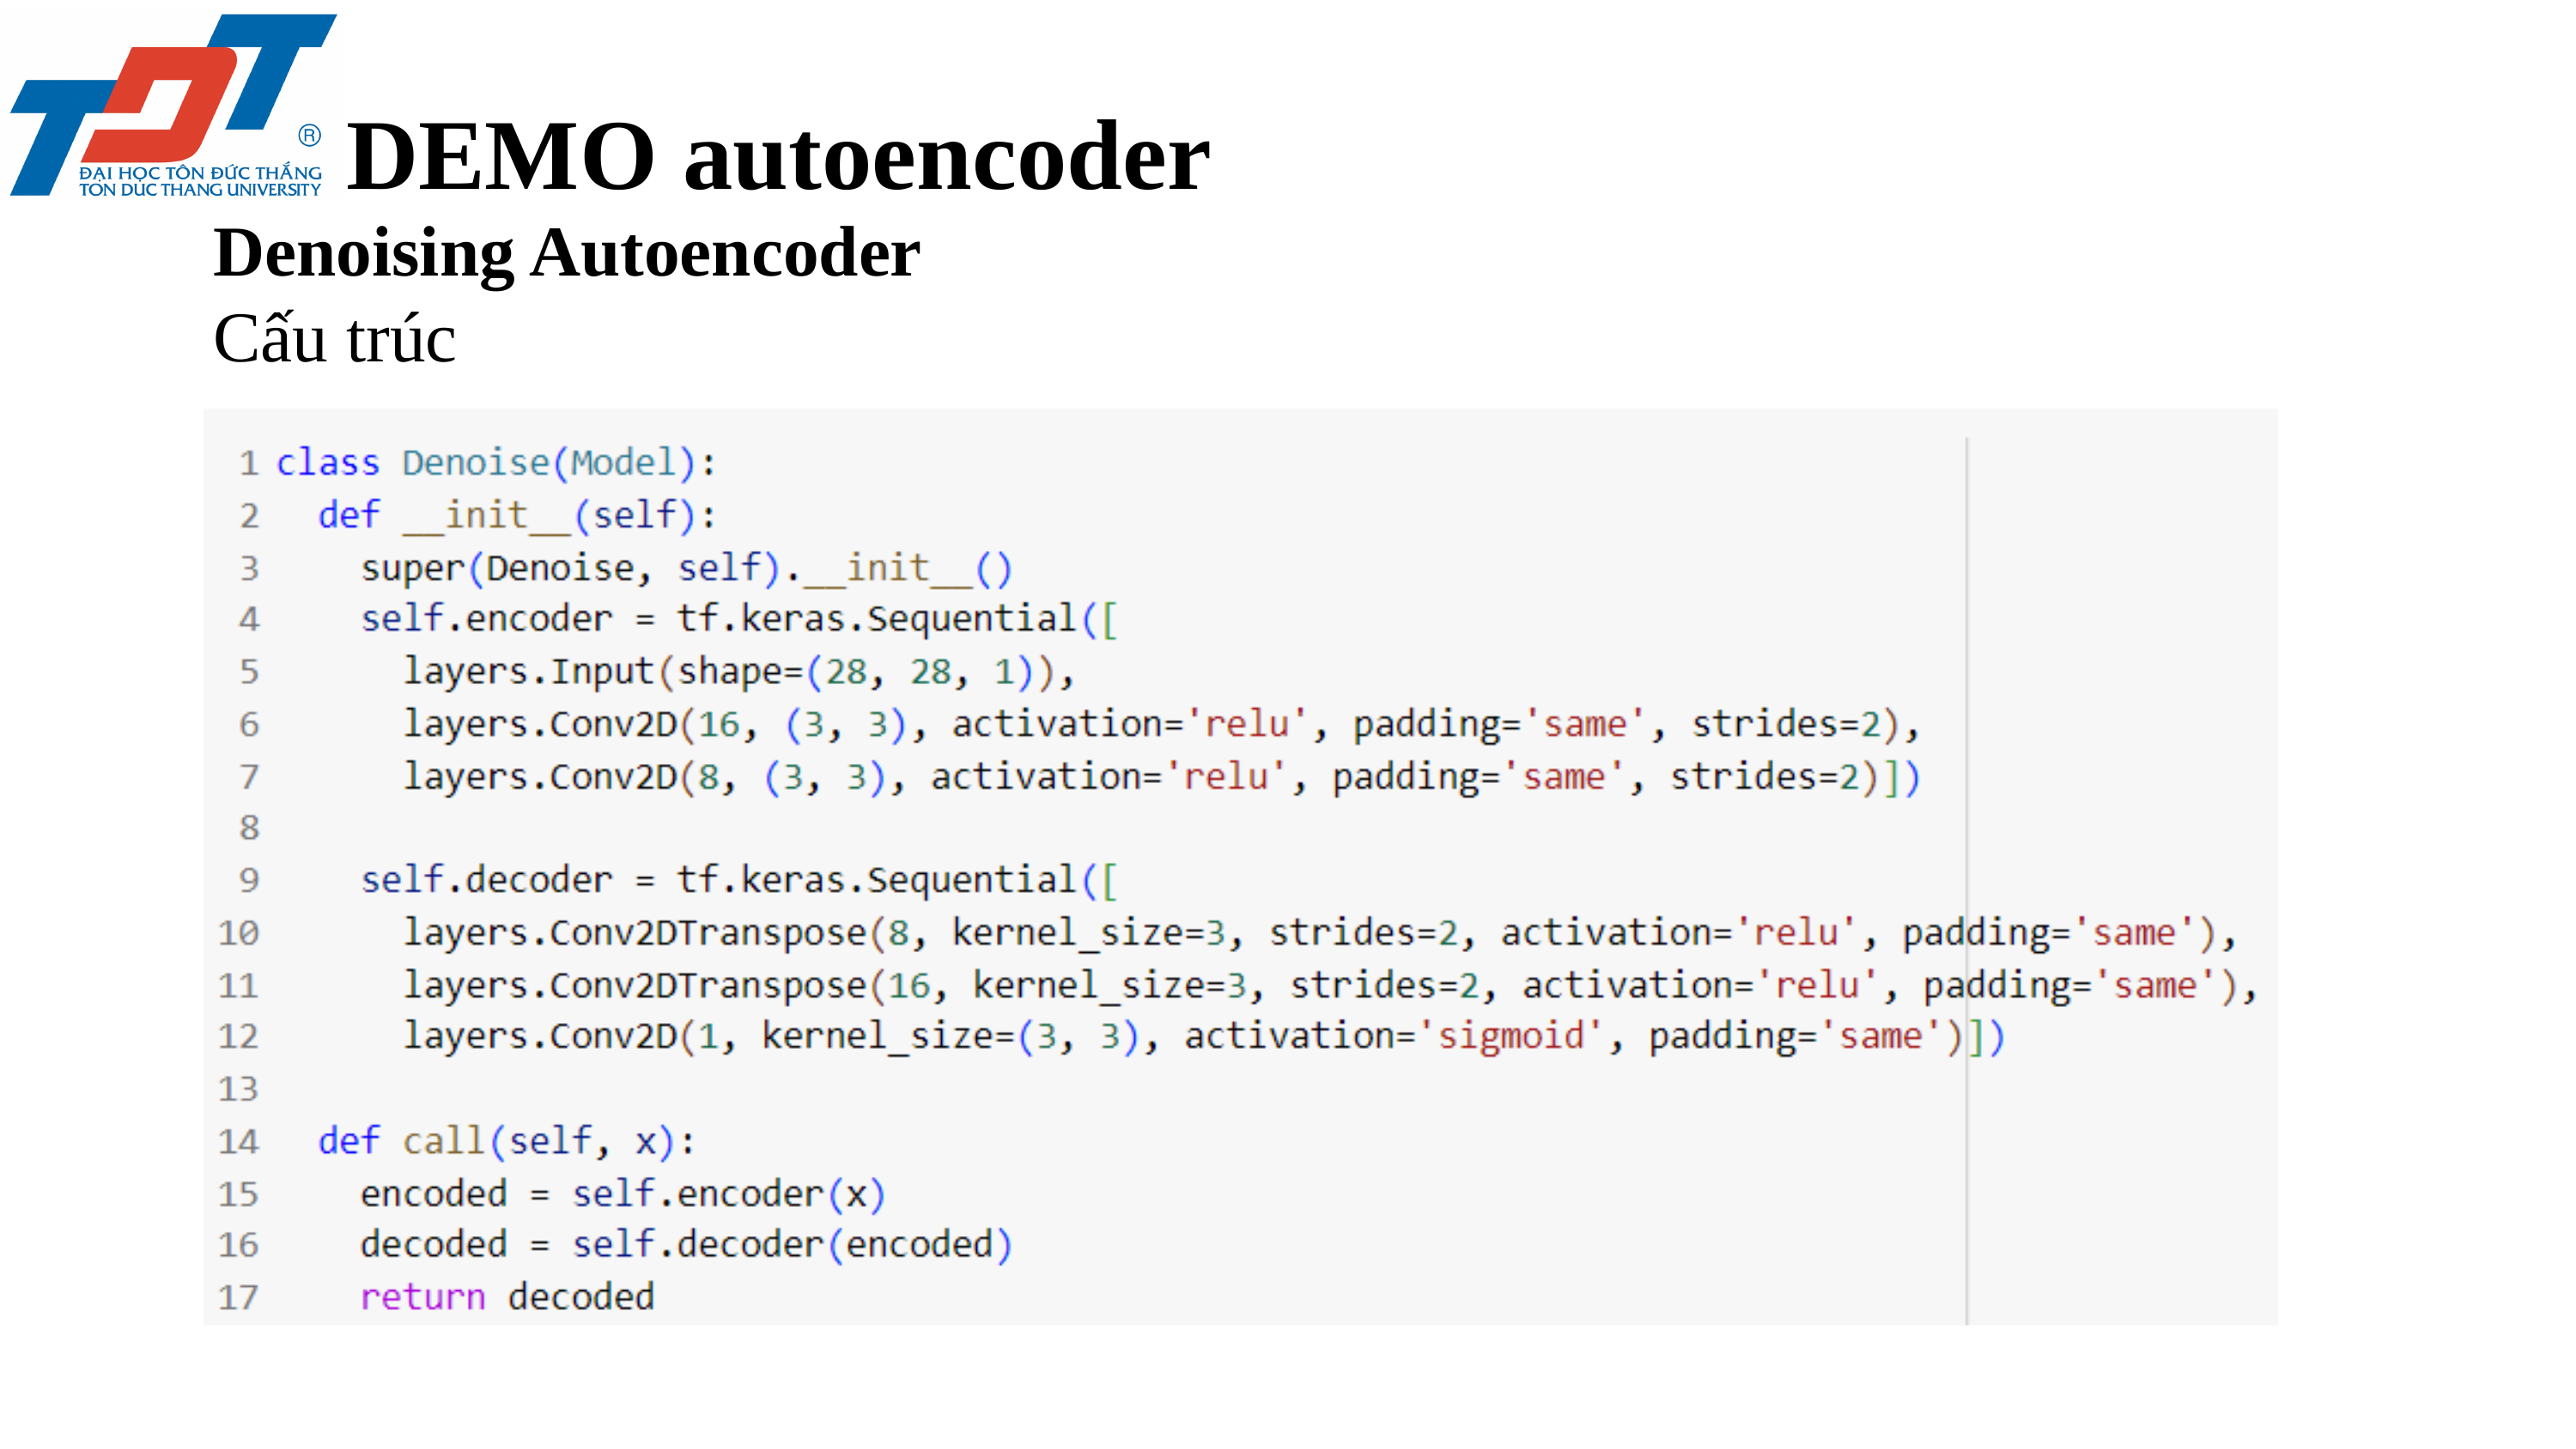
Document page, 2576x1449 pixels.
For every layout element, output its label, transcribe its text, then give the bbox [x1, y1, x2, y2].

text_box Denoising Autoencoder Cấu trúc [149, 204, 2435, 463]
text_box [0, 3, 347, 205]
text_box DEMO autoencoder [346, 69, 2432, 204]
picture [204, 405, 2278, 1325]
